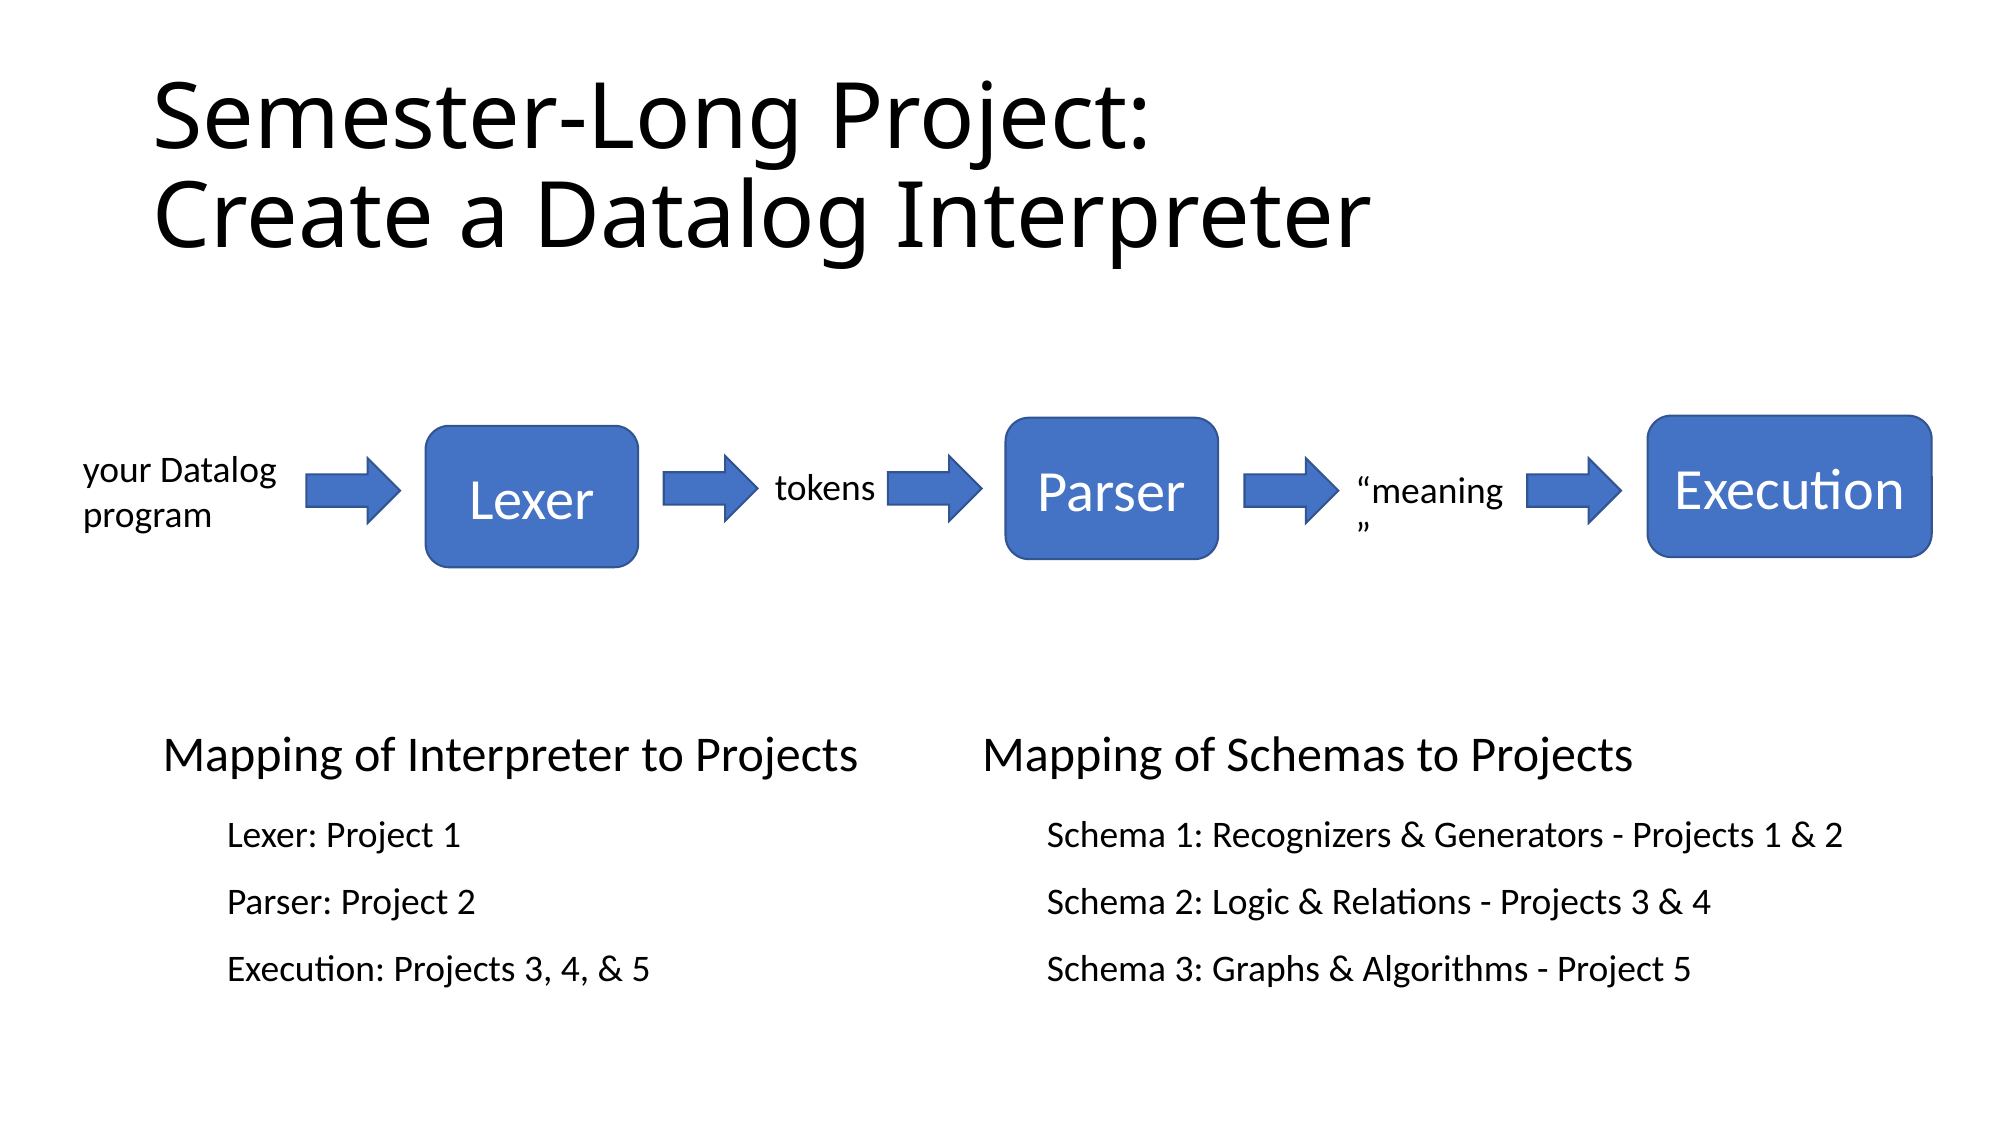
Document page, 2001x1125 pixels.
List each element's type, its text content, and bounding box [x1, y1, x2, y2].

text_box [147, 714, 1060, 998]
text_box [1060, 714, 1880, 998]
text_box Lexer [424, 424, 640, 569]
text_box [1243, 455, 1340, 526]
text_box [886, 453, 984, 524]
title Semester-Long Project: Create a Datalog Interpreter [137, 59, 1863, 278]
text_box [662, 453, 760, 524]
text_box [305, 455, 402, 526]
text_box tokens [760, 456, 912, 516]
text_box “meaning” [1340, 458, 1528, 563]
text_box your Datalog program [68, 437, 307, 543]
text_box Parser [1004, 416, 1220, 561]
text_box Execution [1646, 414, 1933, 559]
text_box [1526, 455, 1623, 526]
